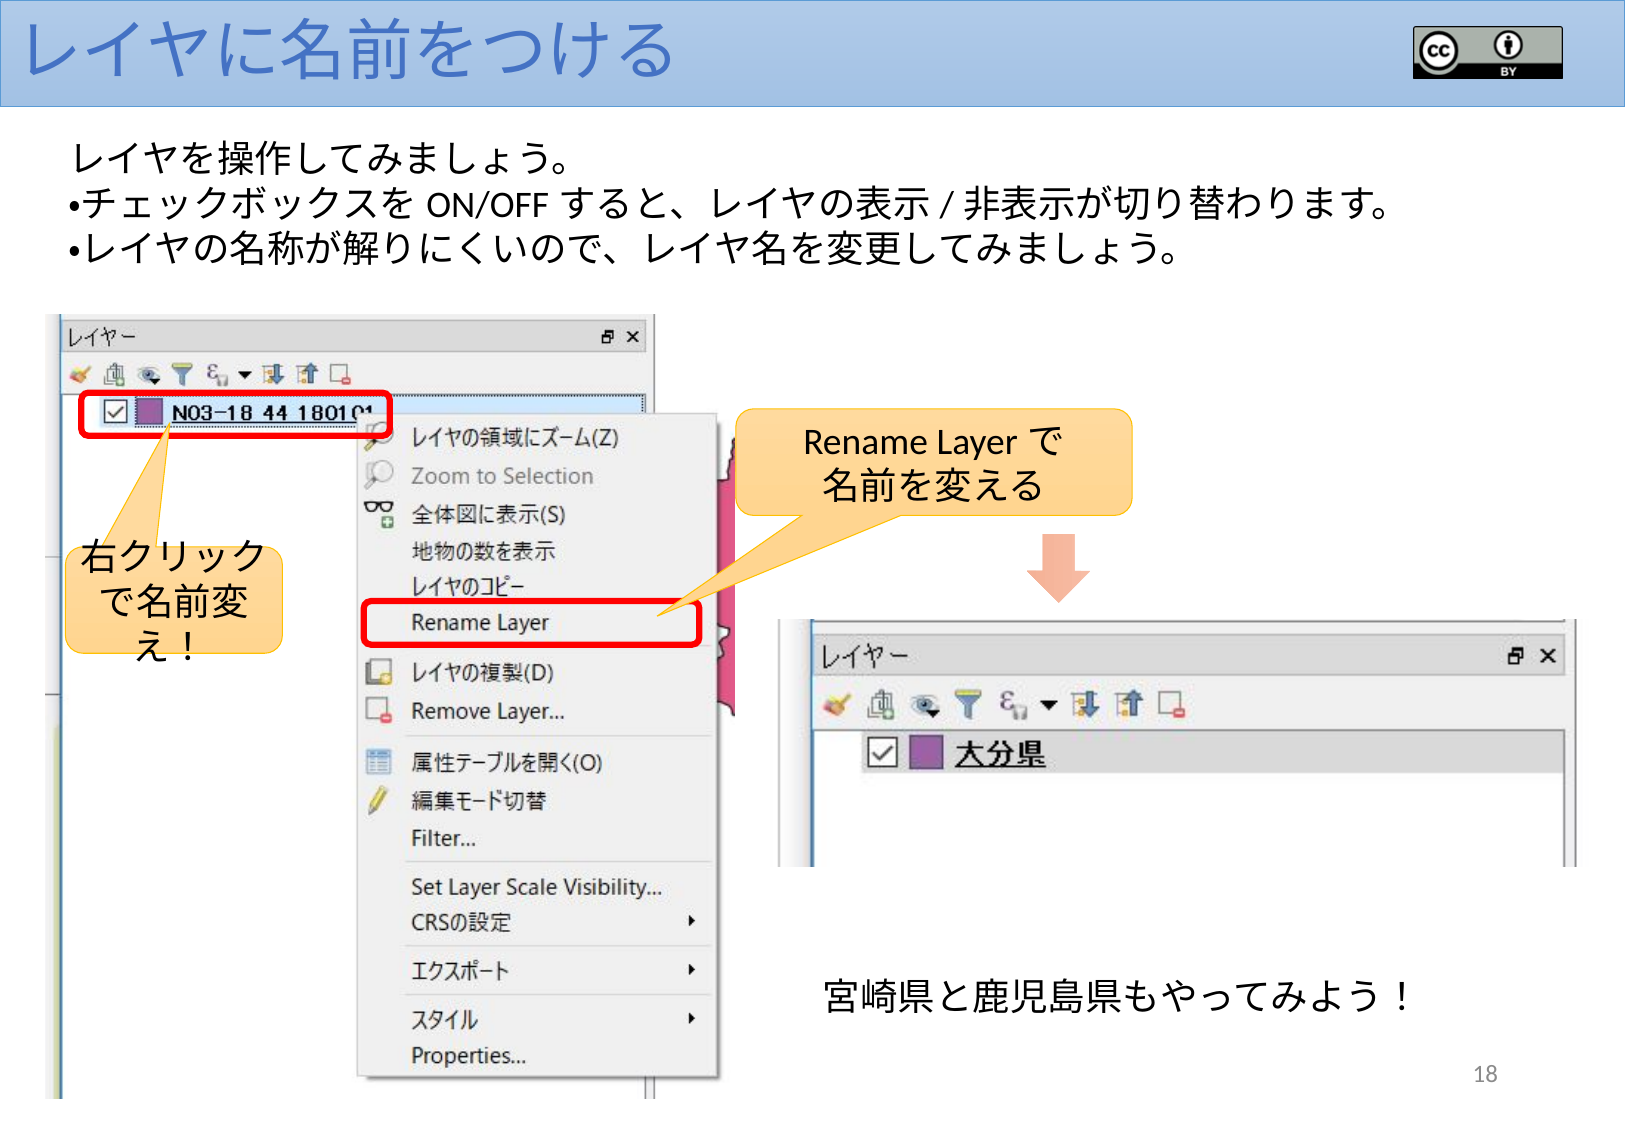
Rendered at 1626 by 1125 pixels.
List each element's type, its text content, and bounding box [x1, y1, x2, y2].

text_box [1025, 533, 1092, 604]
picture [1413, 26, 1563, 80]
text_box 宮崎県と鹿児島県もやってみよう！ [807, 965, 1576, 1026]
picture [768, 619, 1596, 867]
picture [45, 314, 735, 1099]
title レイヤに名前をつける [0, 0, 1625, 107]
slide_number 18 [1147, 1042, 1514, 1103]
text_box レイヤを操作してみましょう。 ・チェックボックスをON/OFFすると、レイヤの表示/非表示が切り替わります。 ・レイヤの名称が解りにくいので、レイヤ名を変更してみましょう。 [53, 127, 1563, 278]
text_box Rename Layerで 名前を変える [735, 408, 1133, 585]
